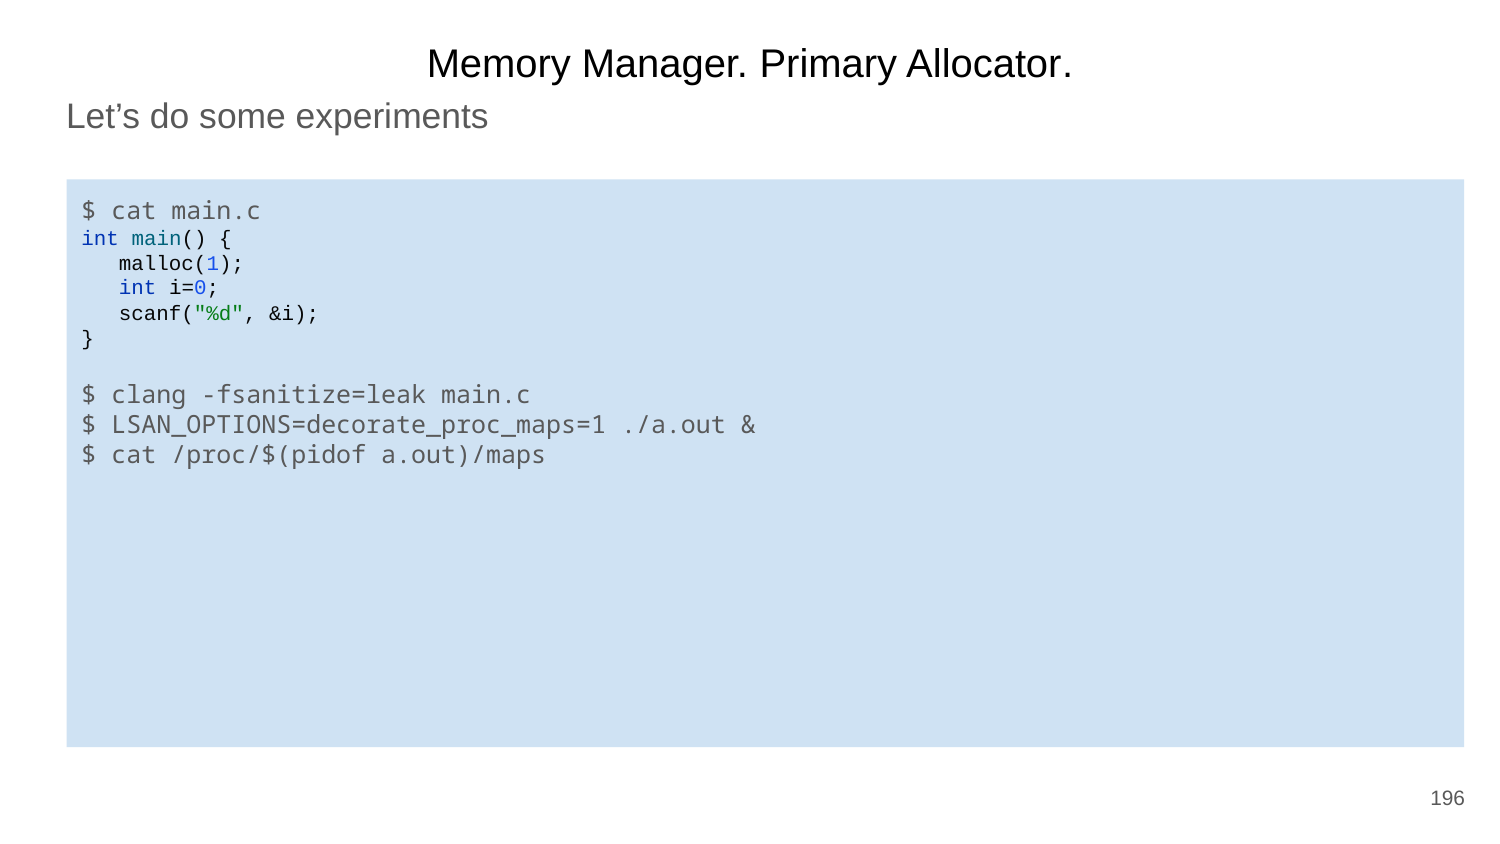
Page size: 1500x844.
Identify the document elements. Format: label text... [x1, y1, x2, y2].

text_box Memory Manager. Primary Allocator. [51, 22, 1449, 101]
text_box Let’s do some experiments [51, 77, 1480, 812]
slide_number 196 [1389, 764, 1480, 830]
text_box $ cat main.c int main() { malloc(1); int i=0; scanf("%d", &i); } $ clang -fsanitize=leak main.c $ LSAN_OPTIONS=decorate_proc_maps=1 ./a.out & $ cat /proc/$(pidof a.out)/maps [66, 179, 1465, 748]
